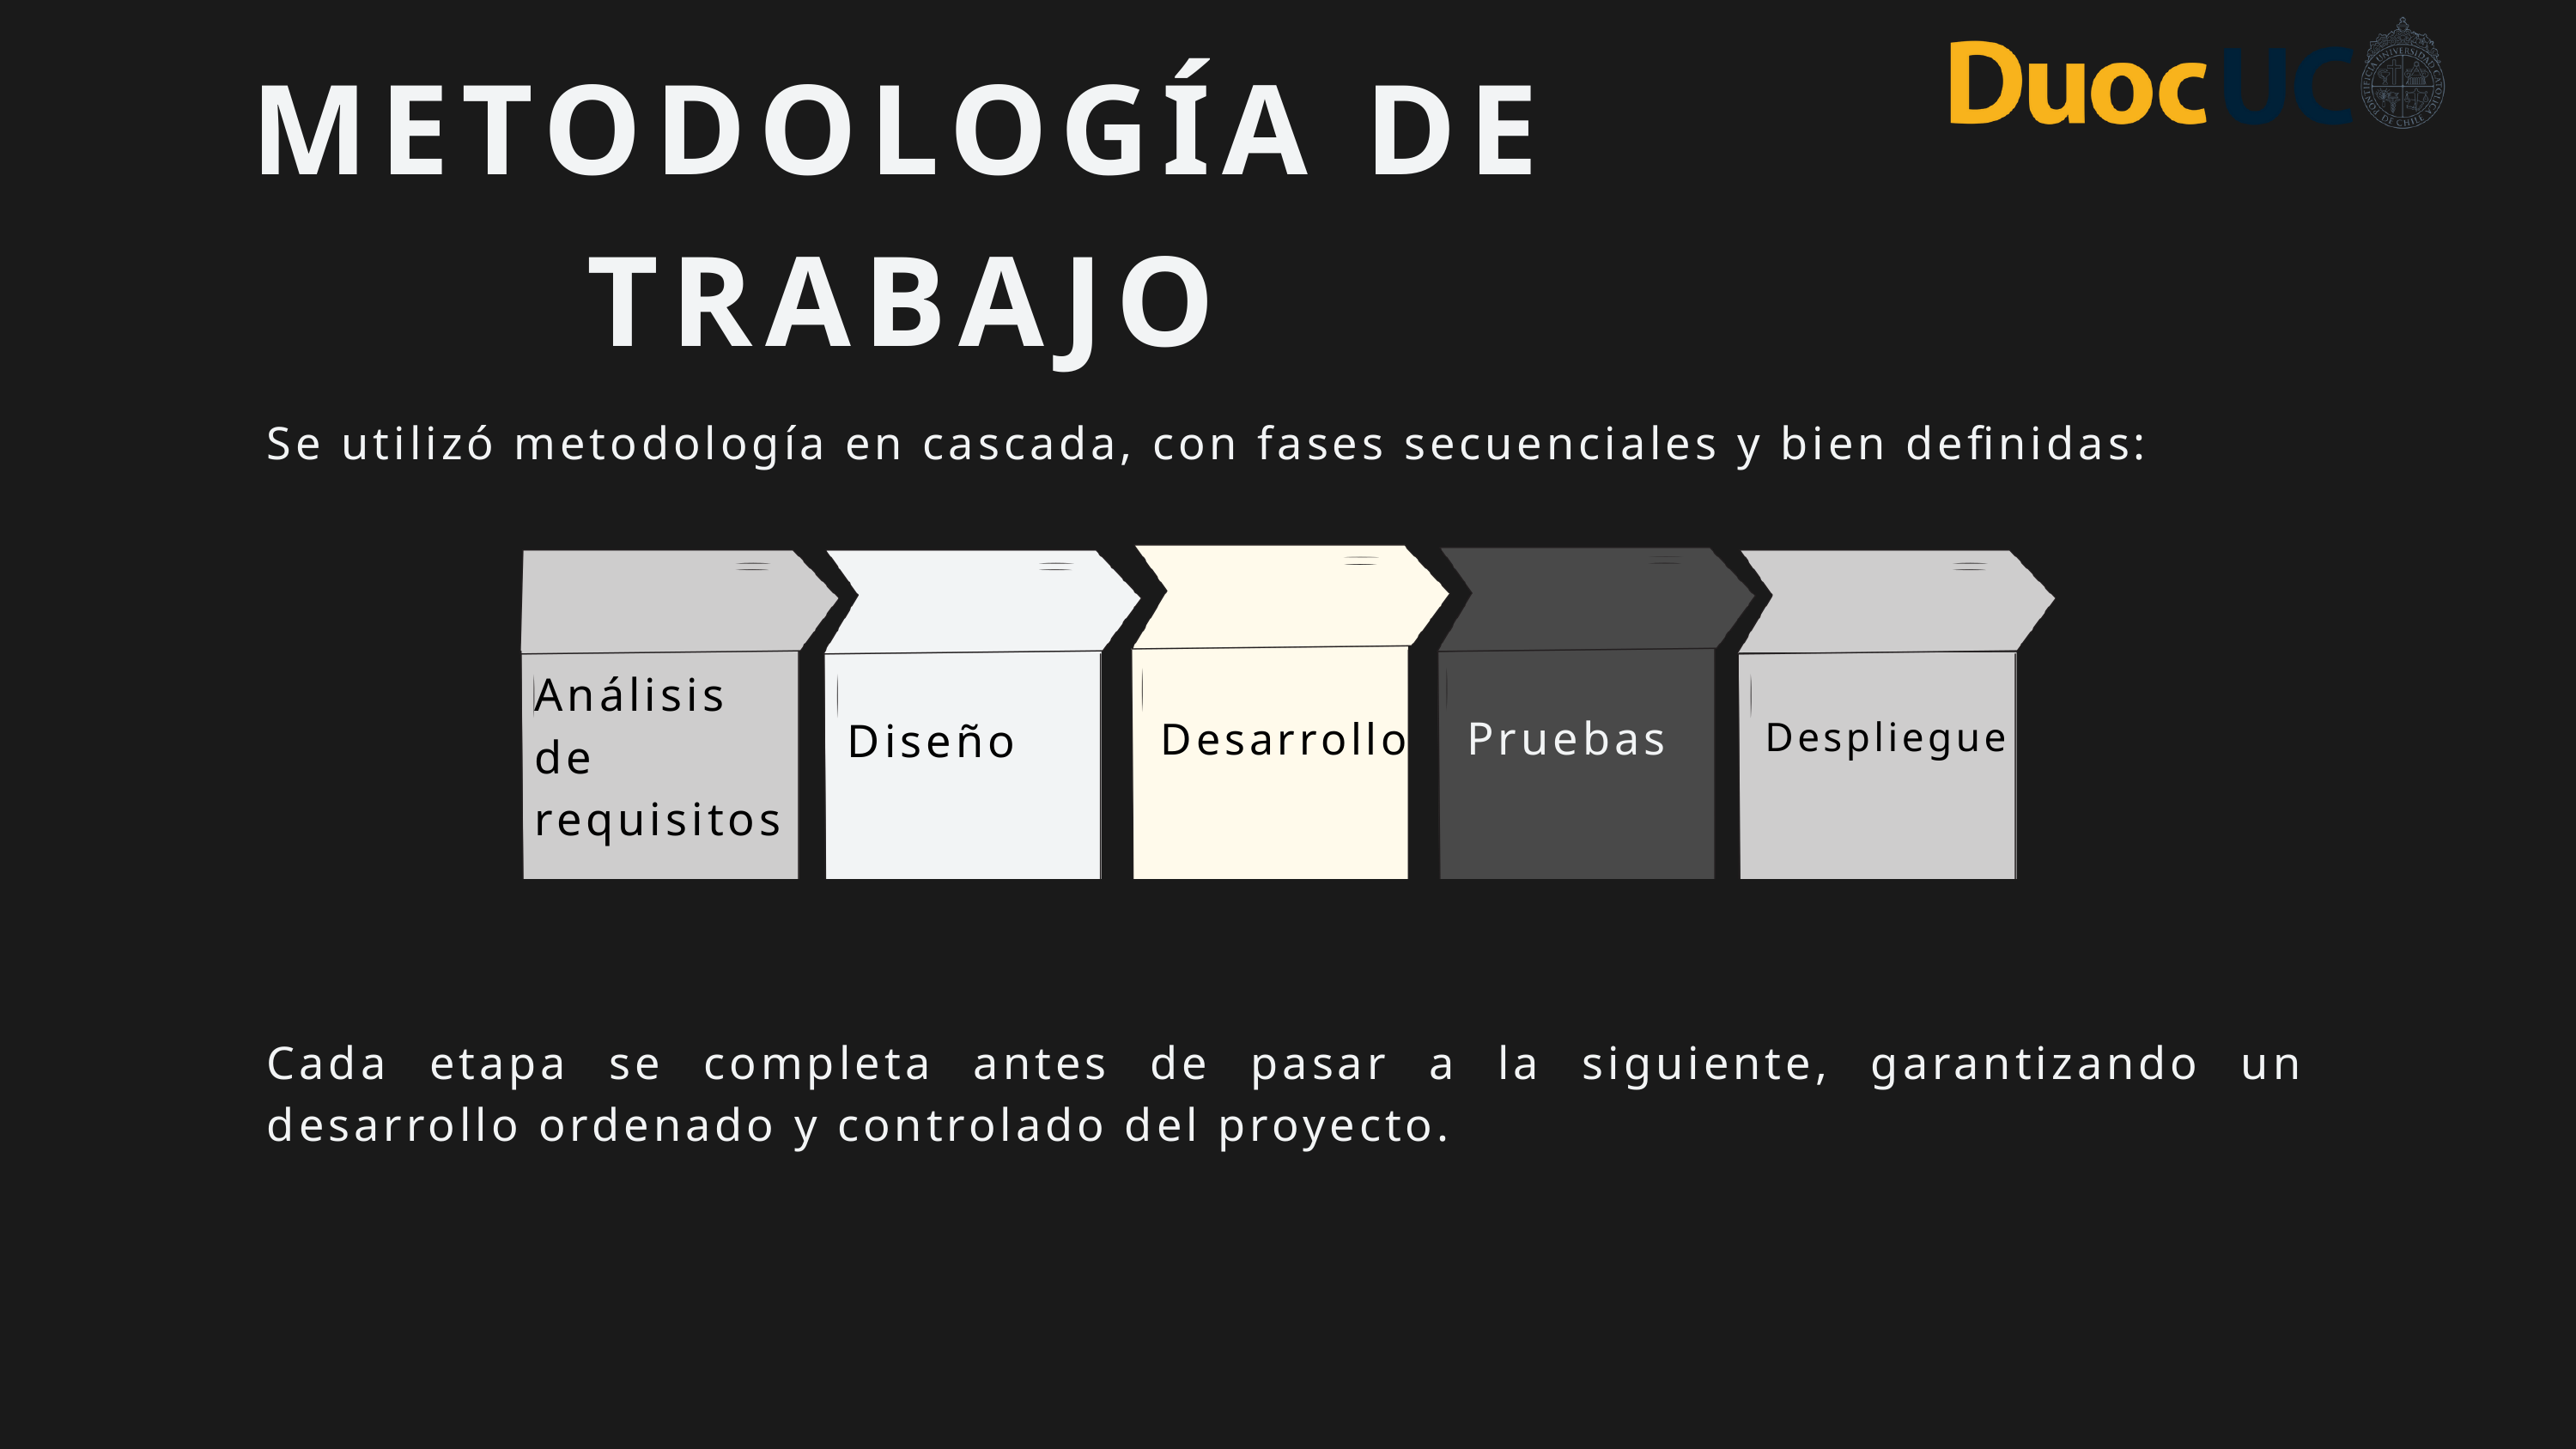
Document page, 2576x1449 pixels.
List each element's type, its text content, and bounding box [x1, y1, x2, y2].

text_box Despliegue [1765, 705, 2017, 760]
text_box Se utilizó metodología en cascada, con fases secuenciales y bien definidas: Cada etapa se completa antes de pasar a la siguiente, garantizando un desarrollo ordenado y controlado del proyecto. [266, 407, 2310, 1151]
text_box [1943, 9, 2451, 136]
text_box Pruebas [1467, 702, 1726, 765]
text_box [519, 544, 2057, 879]
text_box Diseño [847, 704, 1106, 767]
text_box Análisis de requisitos [534, 658, 793, 845]
text_box METODOLOGÍA DE TRABAJO [0, 27, 1861, 372]
text_box Desarrollo [1160, 704, 1413, 764]
